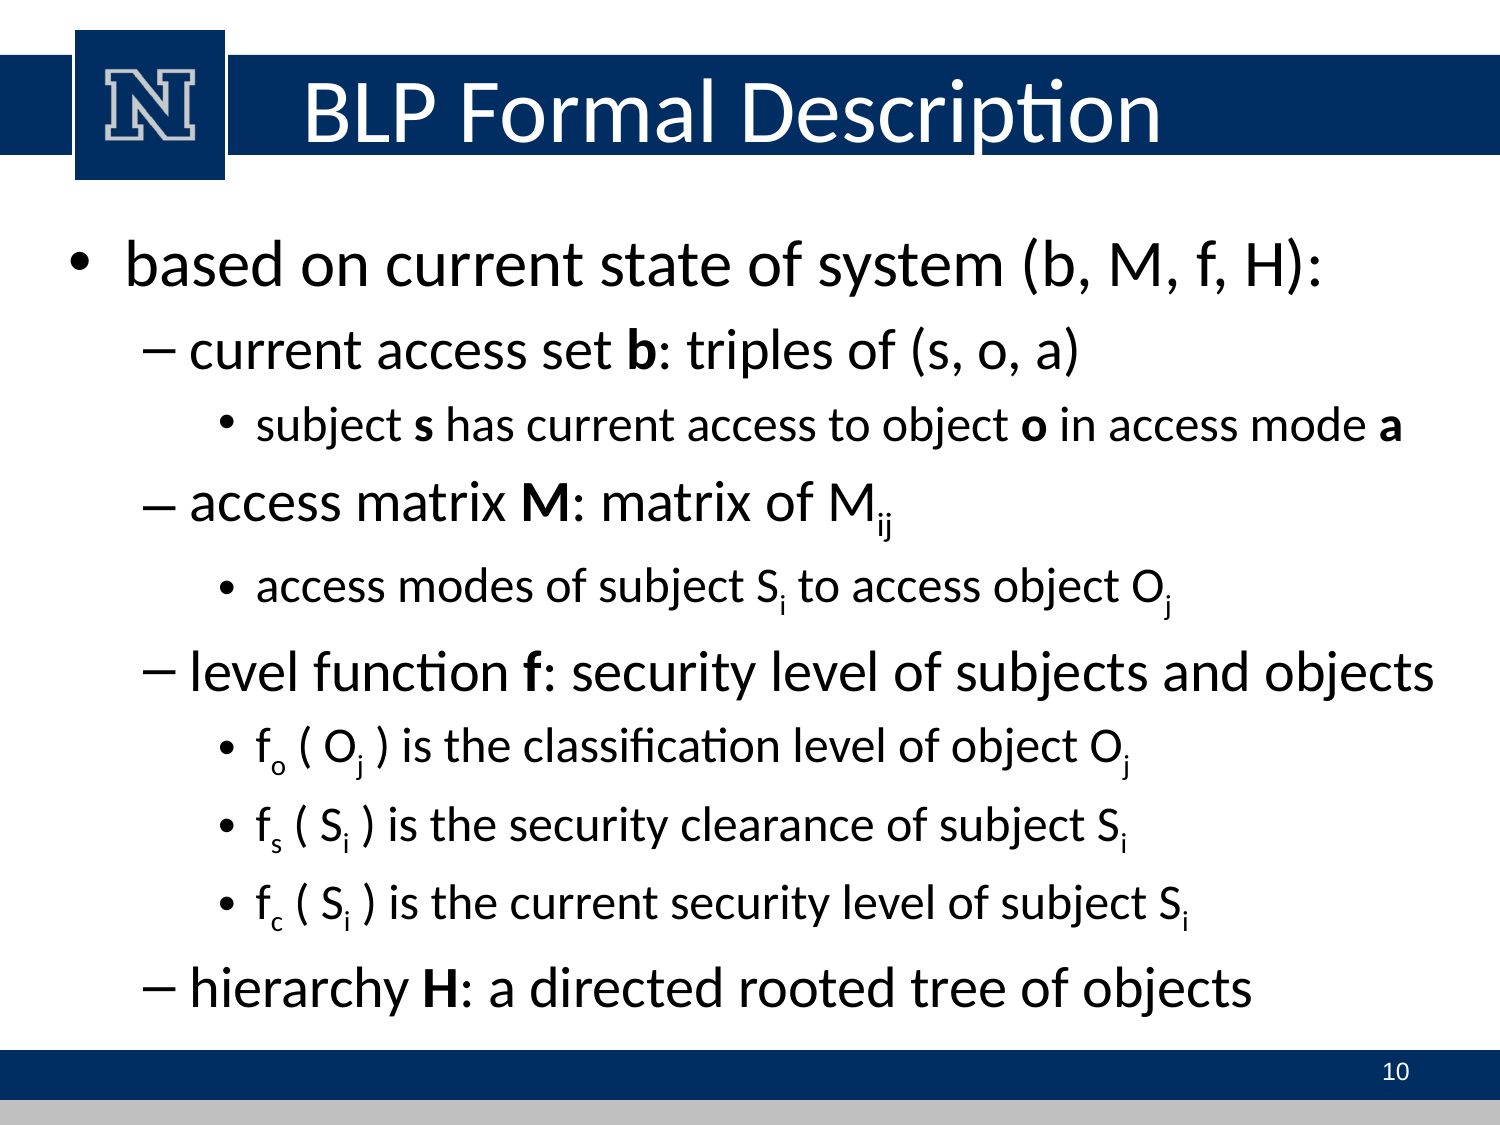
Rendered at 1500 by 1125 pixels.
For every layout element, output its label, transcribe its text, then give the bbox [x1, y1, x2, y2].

title BLP Formal Description [287, 12, 1475, 200]
picture [75, 30, 225, 180]
list based on current state of system (b, M, f, H): current access set b: triples of (s, o, a) subject s has current access to object o in access mode a access matrix M: matrix of Mij access modes of subject Si to access object Oj level function f: security level of subjects and objects fo ( Oj ) is the classification level of object Oj fs ( Si ) is the security clearance of subject Si fc ( Si ) is the current security level of subject Si hierarchy H: a directed rooted tree of objects [53, 212, 1500, 1005]
slide_number 10 [1074, 1040, 1425, 1100]
